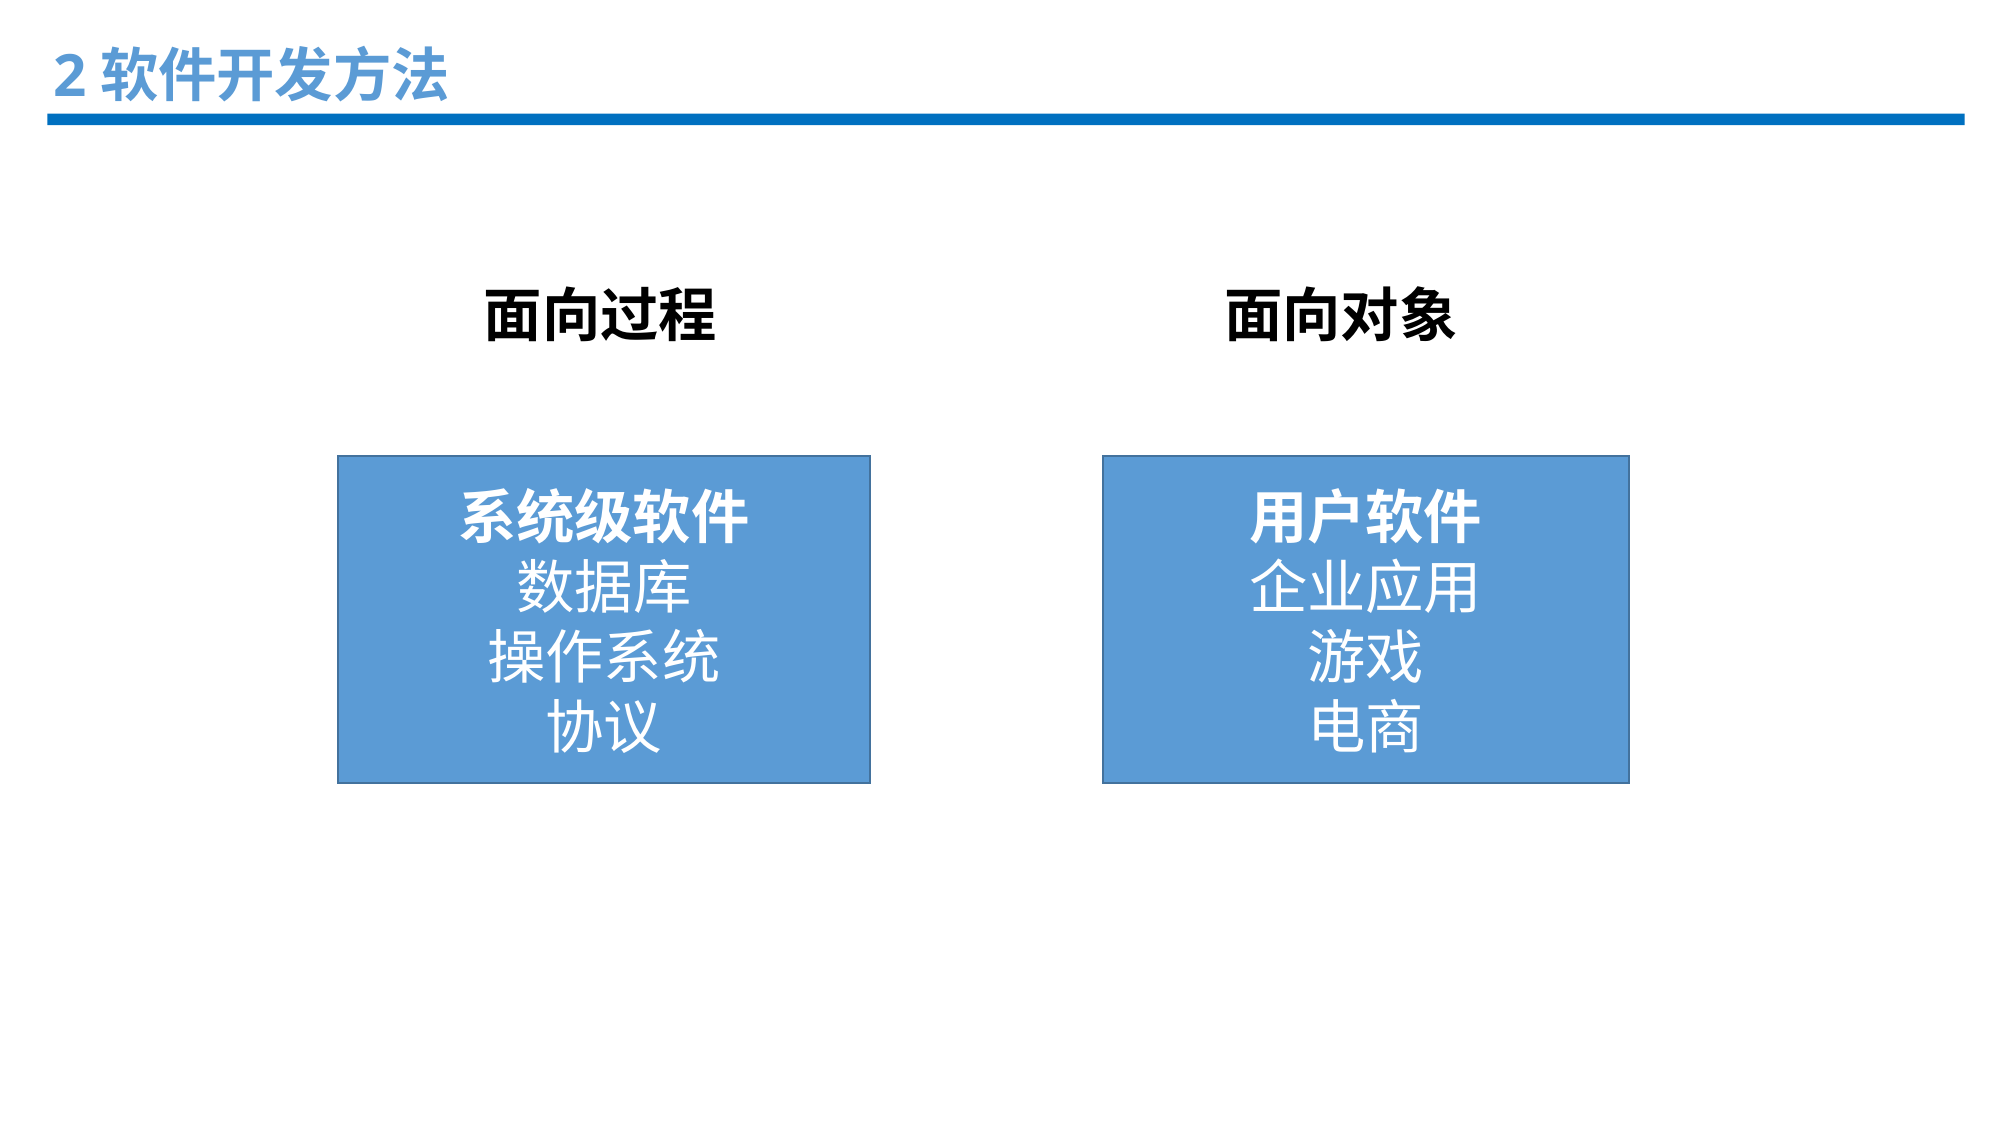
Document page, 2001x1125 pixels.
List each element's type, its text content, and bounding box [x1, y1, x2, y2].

text_box 系统级软件 数据库 操作系统 协议 [337, 455, 871, 784]
text_box 面向对象 [1209, 271, 1522, 356]
text_box 2软件开发方法 [38, 30, 465, 116]
text_box 面向过程 [469, 271, 782, 356]
text_box 用户软件 企业应用 游戏 电商 [1102, 455, 1630, 784]
